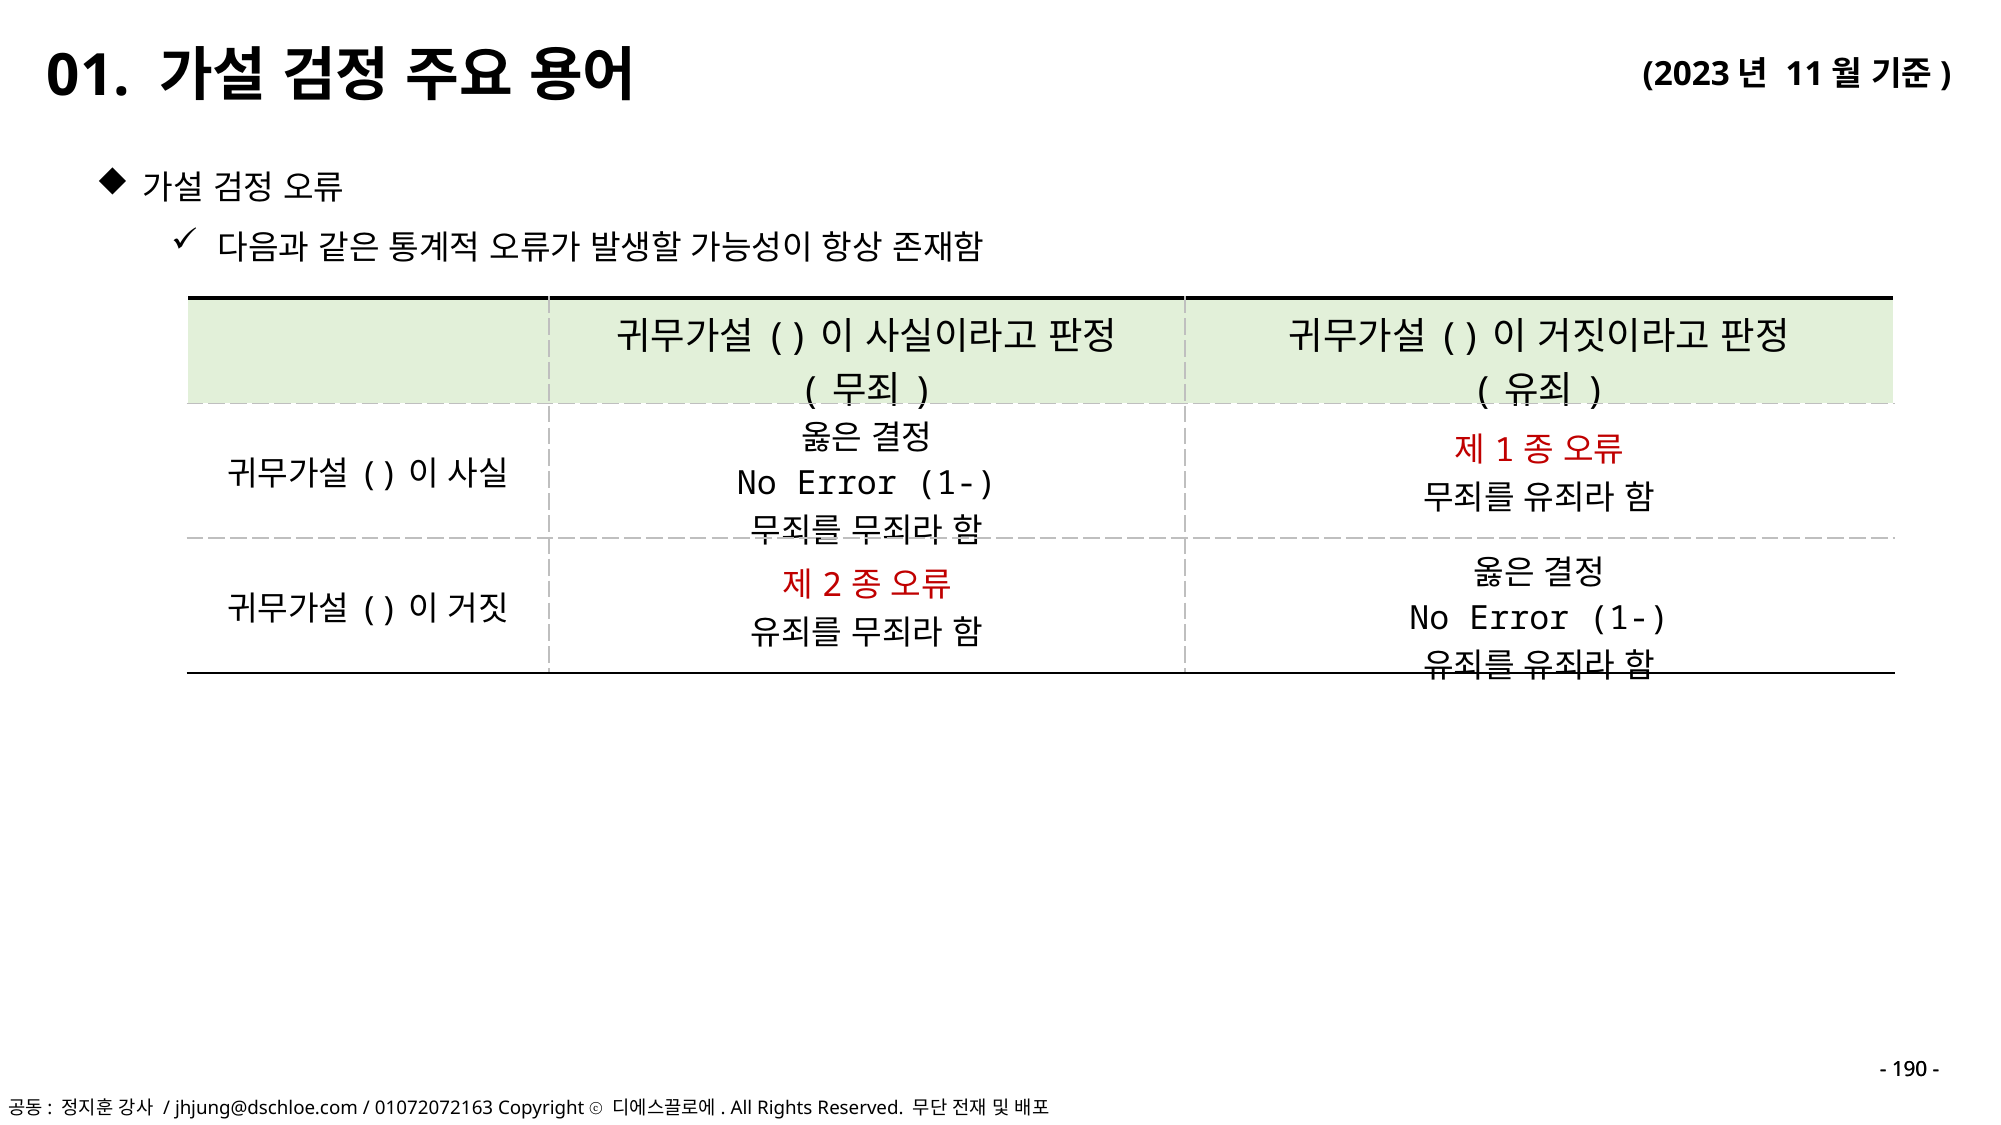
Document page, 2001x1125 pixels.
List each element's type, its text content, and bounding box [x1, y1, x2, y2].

text_box 가설 검정 오류 다음과 같은 통계적 오류가 발생할 가능성이 항상 존재함 [81, 138, 999, 274]
text_box 01. 가설 검정 주요 용어 [32, 30, 651, 115]
slide_number - 190 - [1504, 1039, 1955, 1100]
